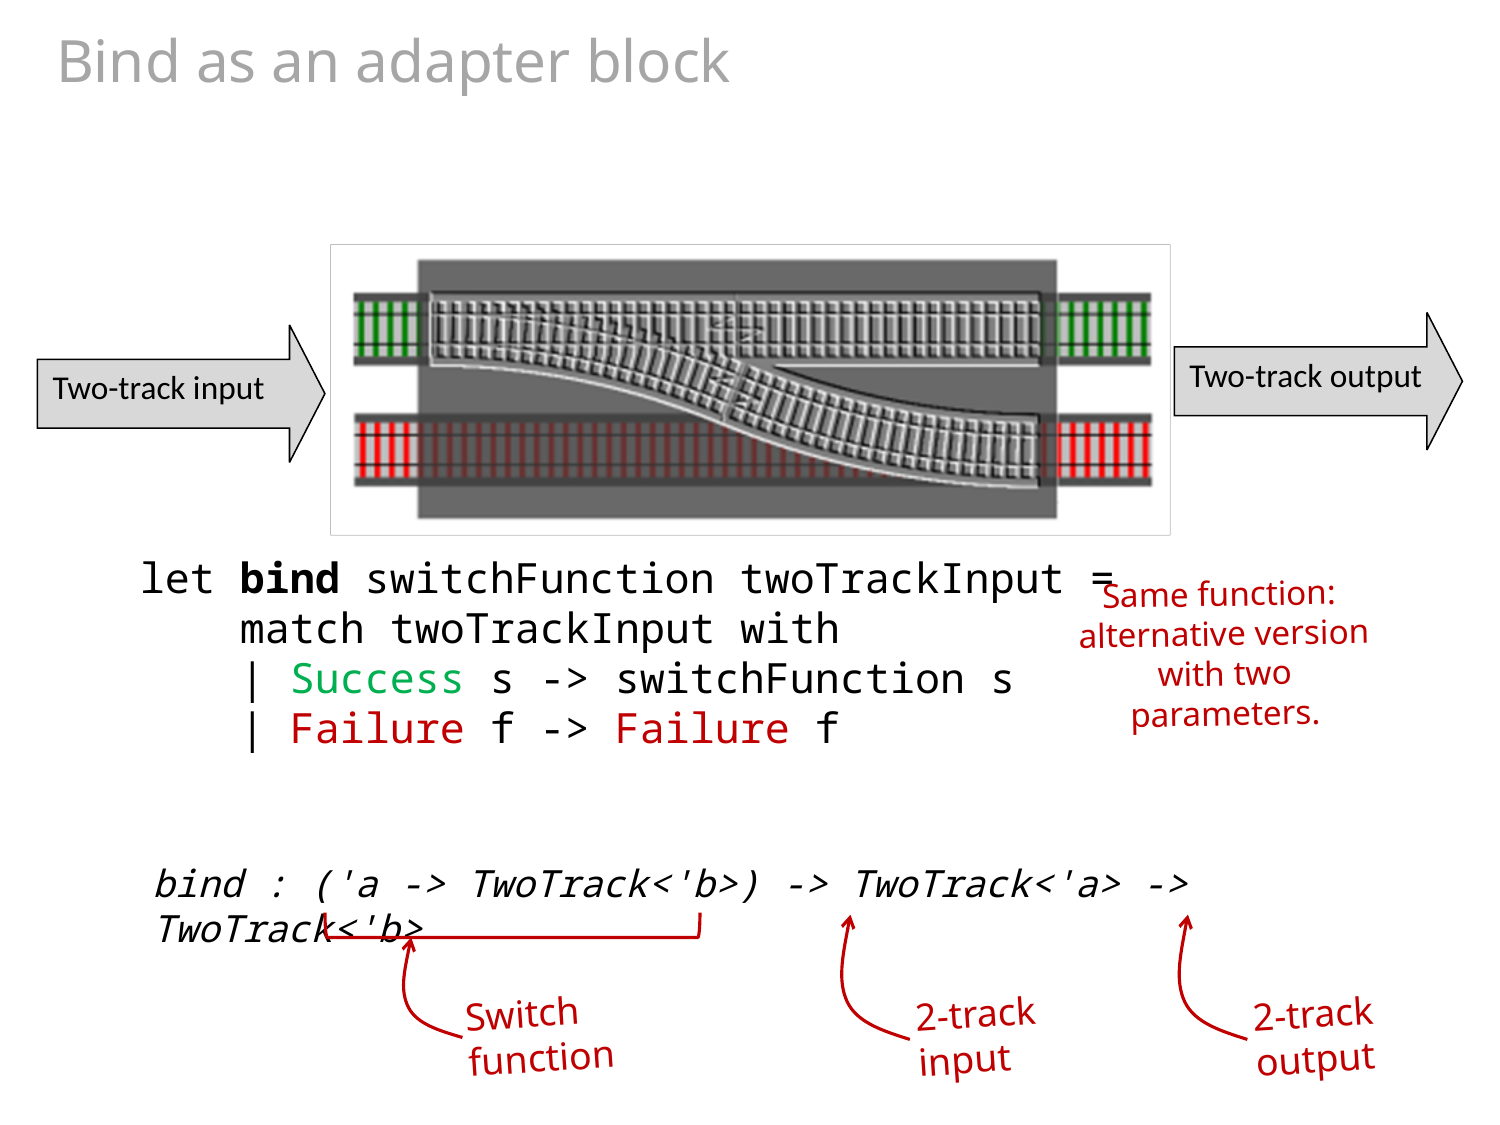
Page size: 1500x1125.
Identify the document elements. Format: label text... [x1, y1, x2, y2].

text_box let bind switchFunction twoTrackInput = match twoTrackInput with | Success s -> switchFunction s | Failure f -> Failure f [125, 544, 1300, 760]
text_box bind : ('a -> TwoTrack<'b>) -> TwoTrack<'a> -> TwoTrack<'b> [137, 852, 1438, 957]
text_box Two-track input [37, 324, 323, 463]
text_box Same function: alternative version with two parameters. [1049, 562, 1400, 743]
text_box Two-track output [1179, 312, 1463, 450]
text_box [1174, 914, 1427, 1088]
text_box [837, 914, 1089, 1088]
title Bind as an adapter block [41, 19, 1459, 100]
picture [328, 242, 1174, 538]
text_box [324, 912, 701, 1088]
